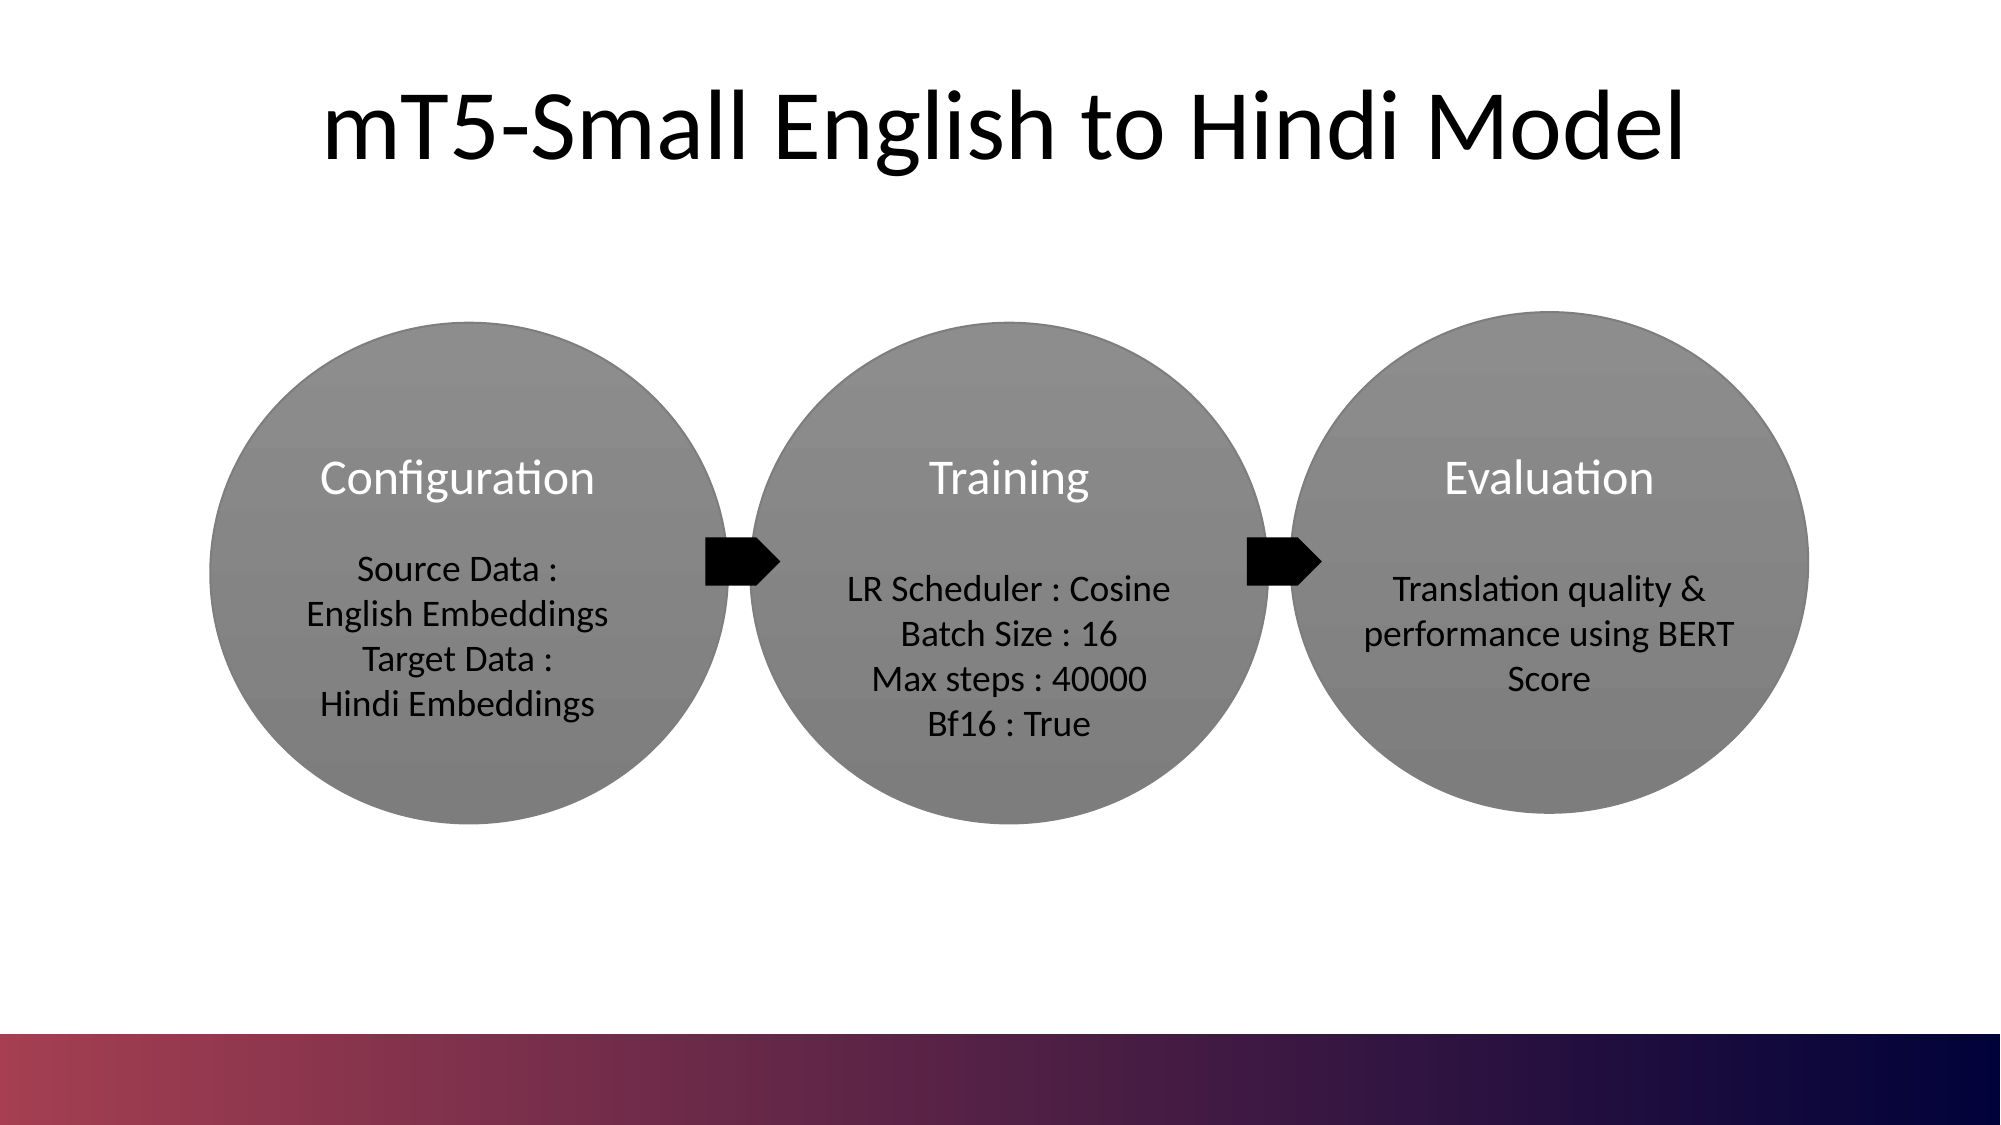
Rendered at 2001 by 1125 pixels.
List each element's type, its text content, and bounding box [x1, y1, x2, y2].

text_box [693, 445, 729, 701]
text_box [826, 752, 1192, 825]
text_box [1246, 537, 1322, 586]
text_box [267, 732, 671, 825]
text_box [209, 492, 223, 654]
text_box [749, 444, 786, 702]
text_box Evaluation Translation quality & performance using BERT Score [1326, 436, 1773, 707]
text_box [251, 321, 687, 436]
text_box mT5-Small English to Hindi Model [161, 52, 1849, 188]
text_box [1232, 443, 1269, 703]
text_box [0, 1033, 2000, 1125]
text_box [1336, 707, 1762, 814]
text_box Training LR Scheduler : Cosine Batch Size : 16 Max steps : 40000 Bf16 : True [786, 436, 1232, 752]
text_box [791, 321, 1228, 436]
text_box Configuration Source Data : English Embeddings Target Data : Hindi Embeddings [223, 436, 693, 732]
text_box [705, 537, 781, 586]
text_box [1290, 311, 1810, 691]
